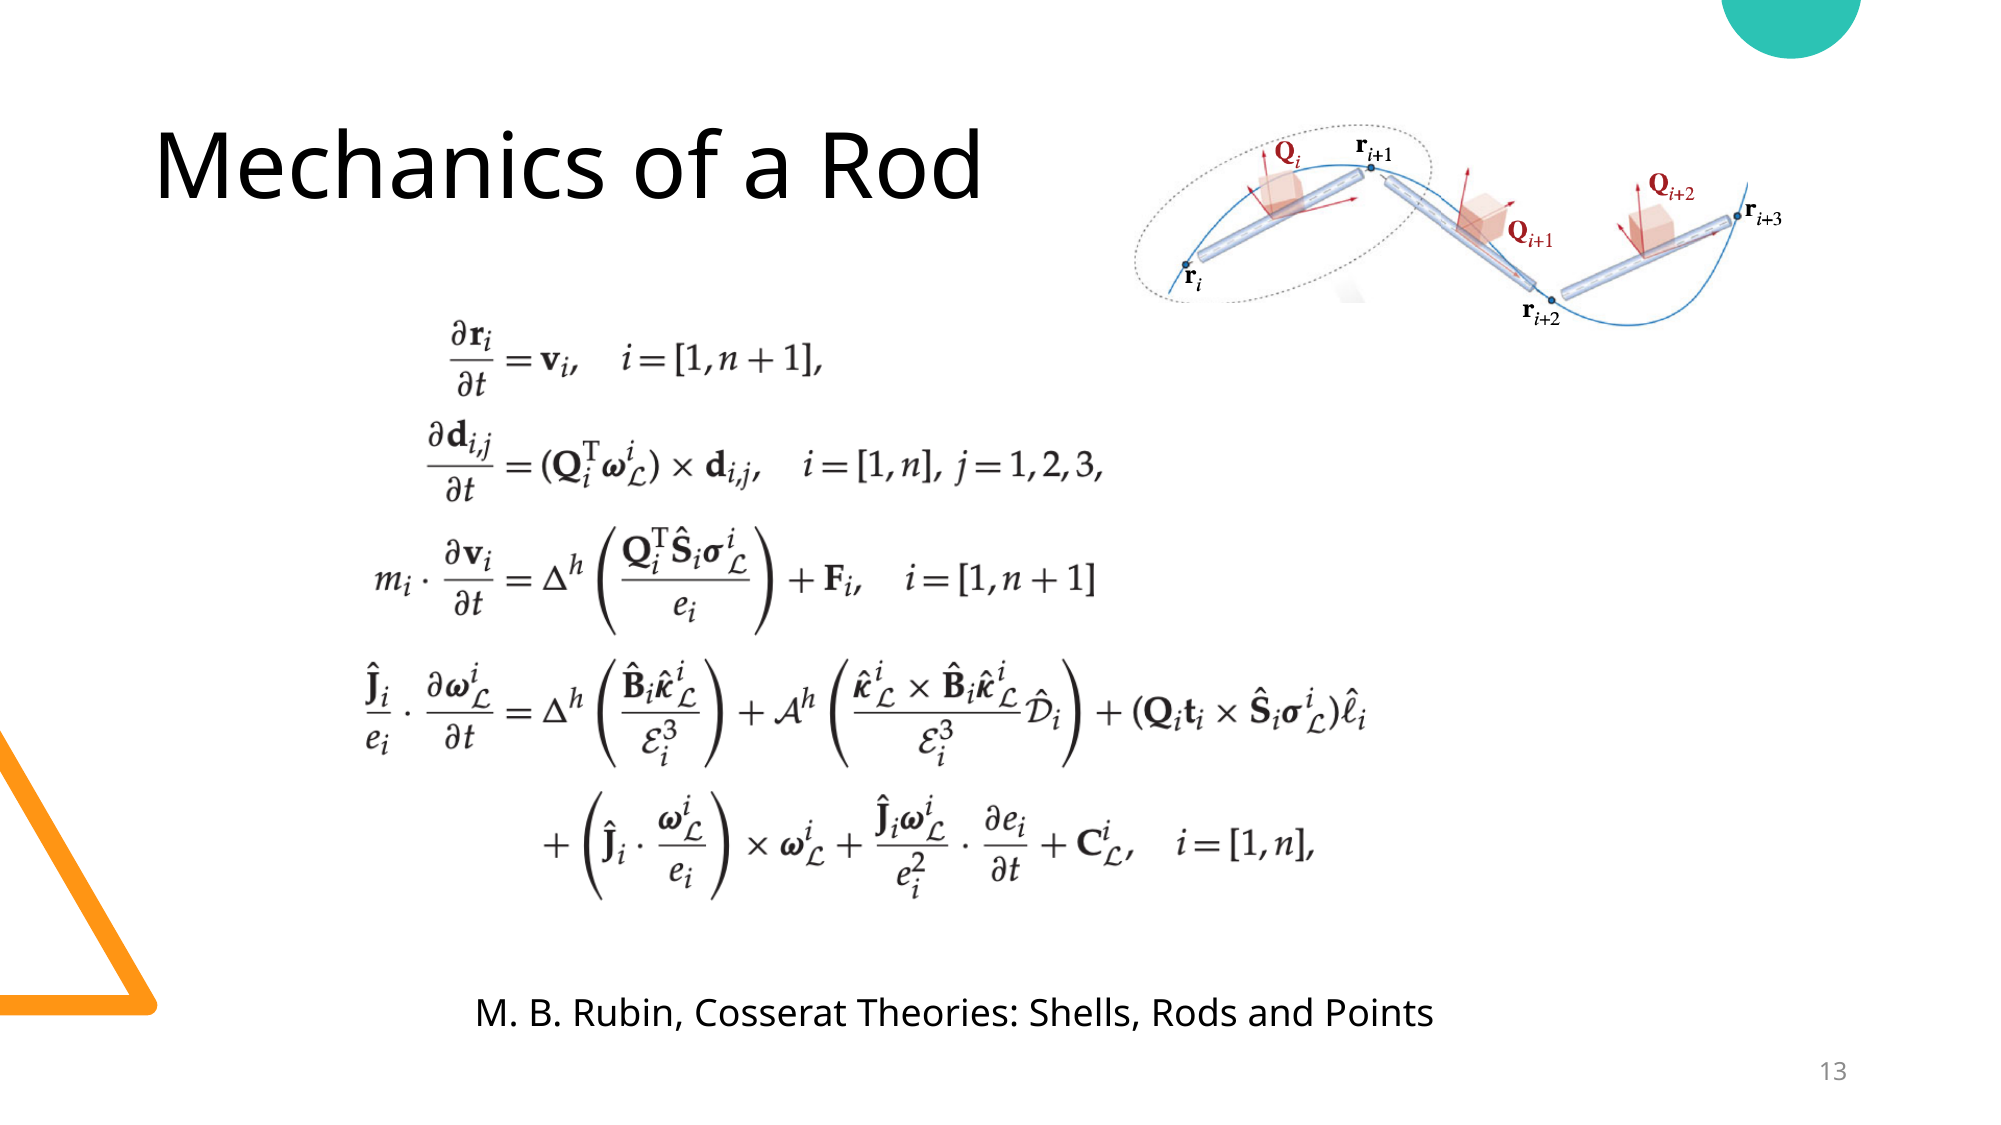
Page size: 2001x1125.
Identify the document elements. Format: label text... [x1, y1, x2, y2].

slide_number 13 [1412, 1042, 1863, 1103]
title Mechanics of a Rod [137, 59, 1863, 278]
text_box M. B. Rubin, Cosserat Theories: Shells, Rods and Points [459, 982, 1460, 1042]
picture [314, 85, 1807, 908]
